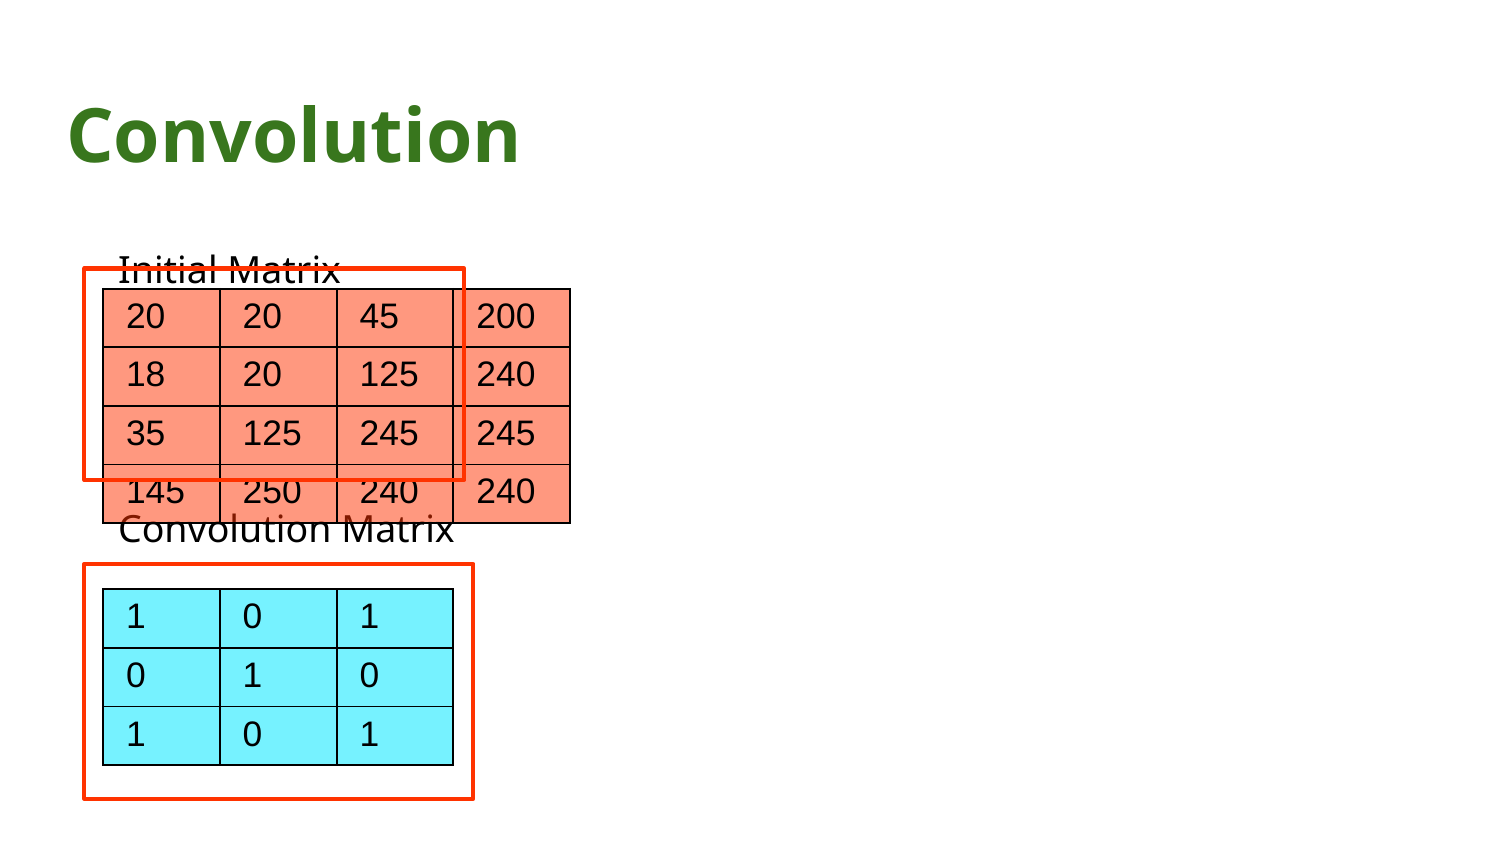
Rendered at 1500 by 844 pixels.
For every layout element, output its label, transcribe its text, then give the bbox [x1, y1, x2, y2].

table_cell 250 [221, 482, 336, 522]
table_cell 240 [466, 348, 569, 405]
table_cell 240 [454, 465, 569, 522]
table_header 200 [466, 290, 569, 346]
title Convolution [51, 72, 1449, 167]
text_box [82, 562, 475, 801]
table_cell 145 [104, 482, 219, 522]
list Initial Matrix Convolution Matrix [103, 224, 1397, 760]
table_cell 240 [338, 482, 452, 522]
table_cell 245 [466, 407, 569, 464]
text_box [82, 266, 466, 482]
